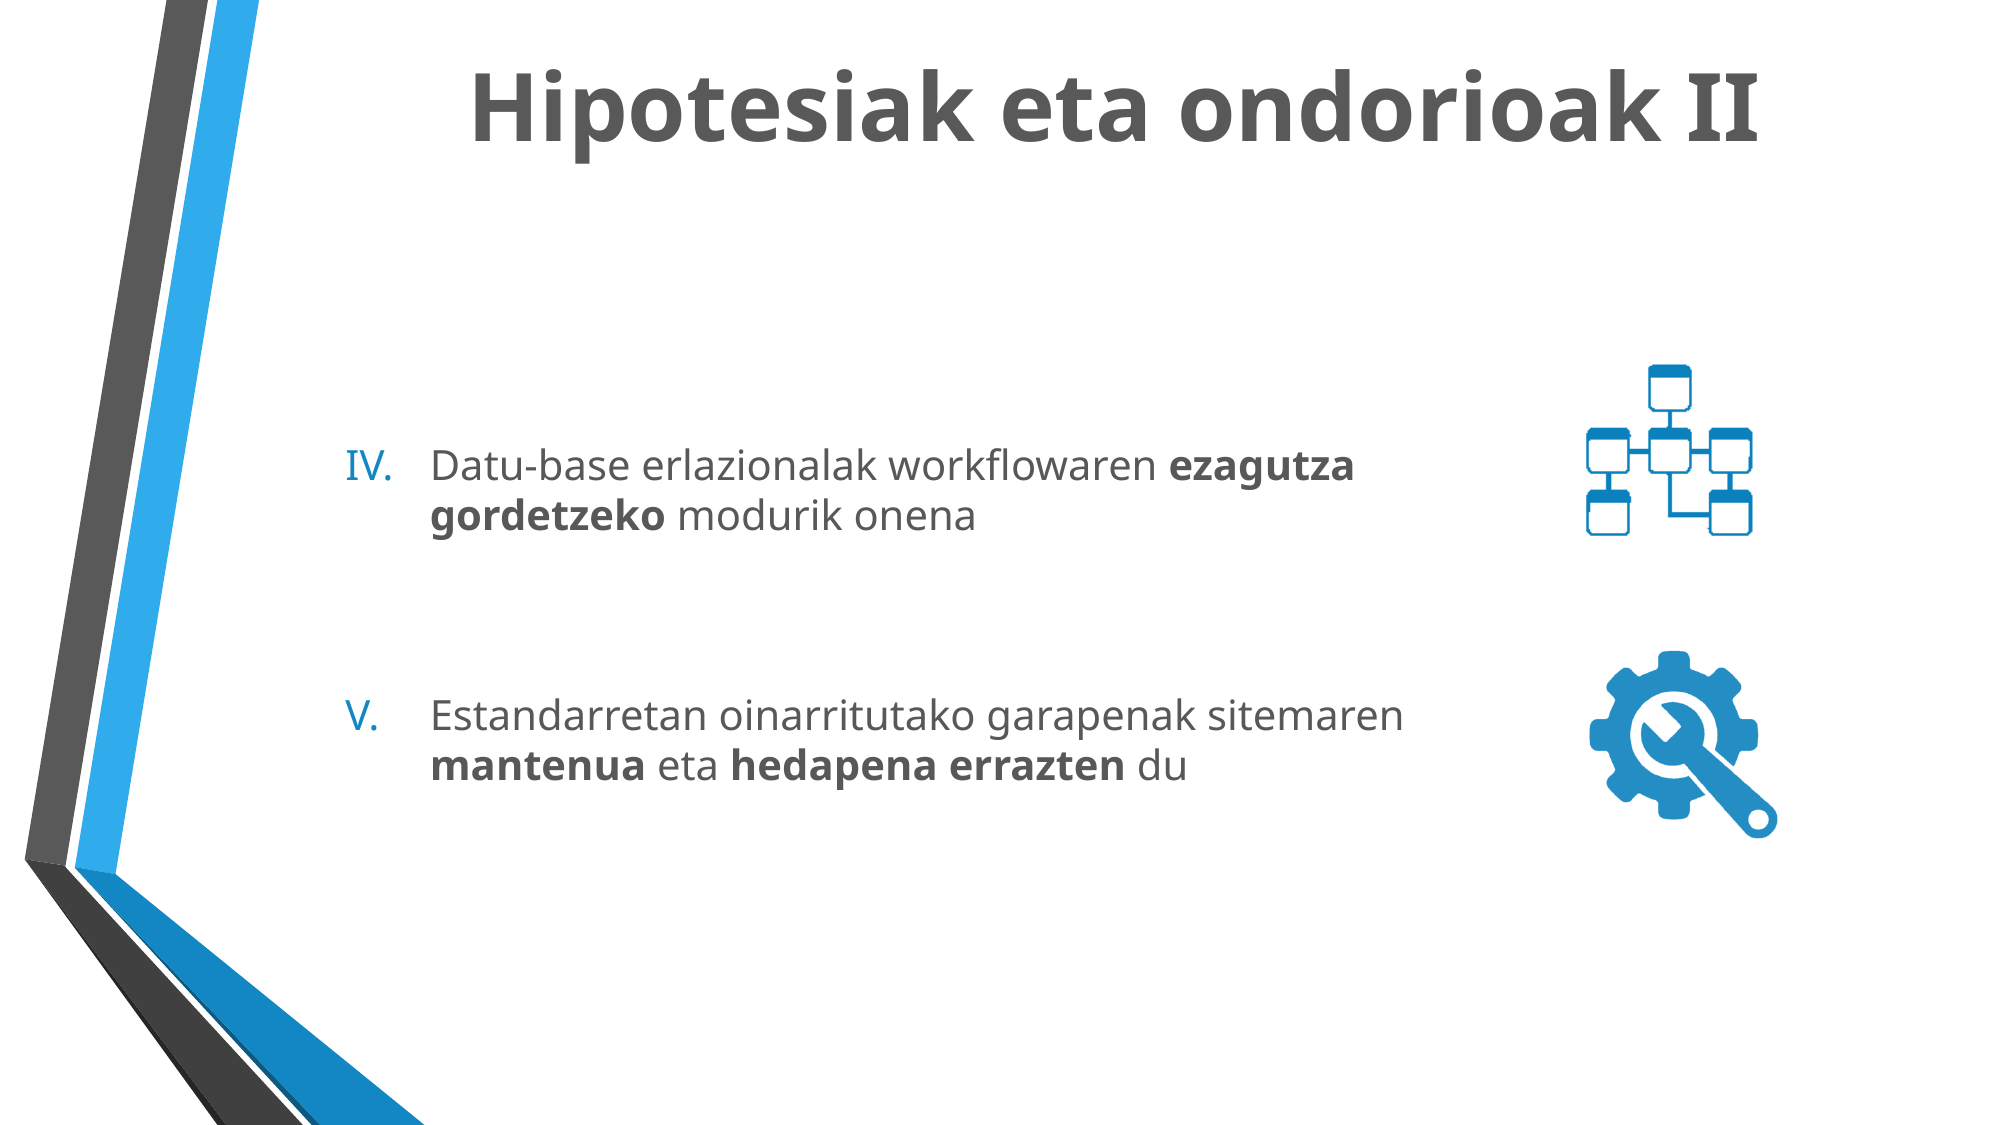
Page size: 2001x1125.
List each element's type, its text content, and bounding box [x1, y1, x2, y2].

picture [1526, 336, 1812, 563]
list [284, 243, 1929, 1074]
picture [1586, 646, 1779, 839]
title Hipotesiak eta ondorioak II [337, 0, 1890, 208]
text_box Datu-base erlazionalak workflowaren ezagutza gordetzeko modurik onena Estandarretan oinarritutako garapenak sitemaren mantenua eta hedapena errazten du [330, 431, 1489, 931]
